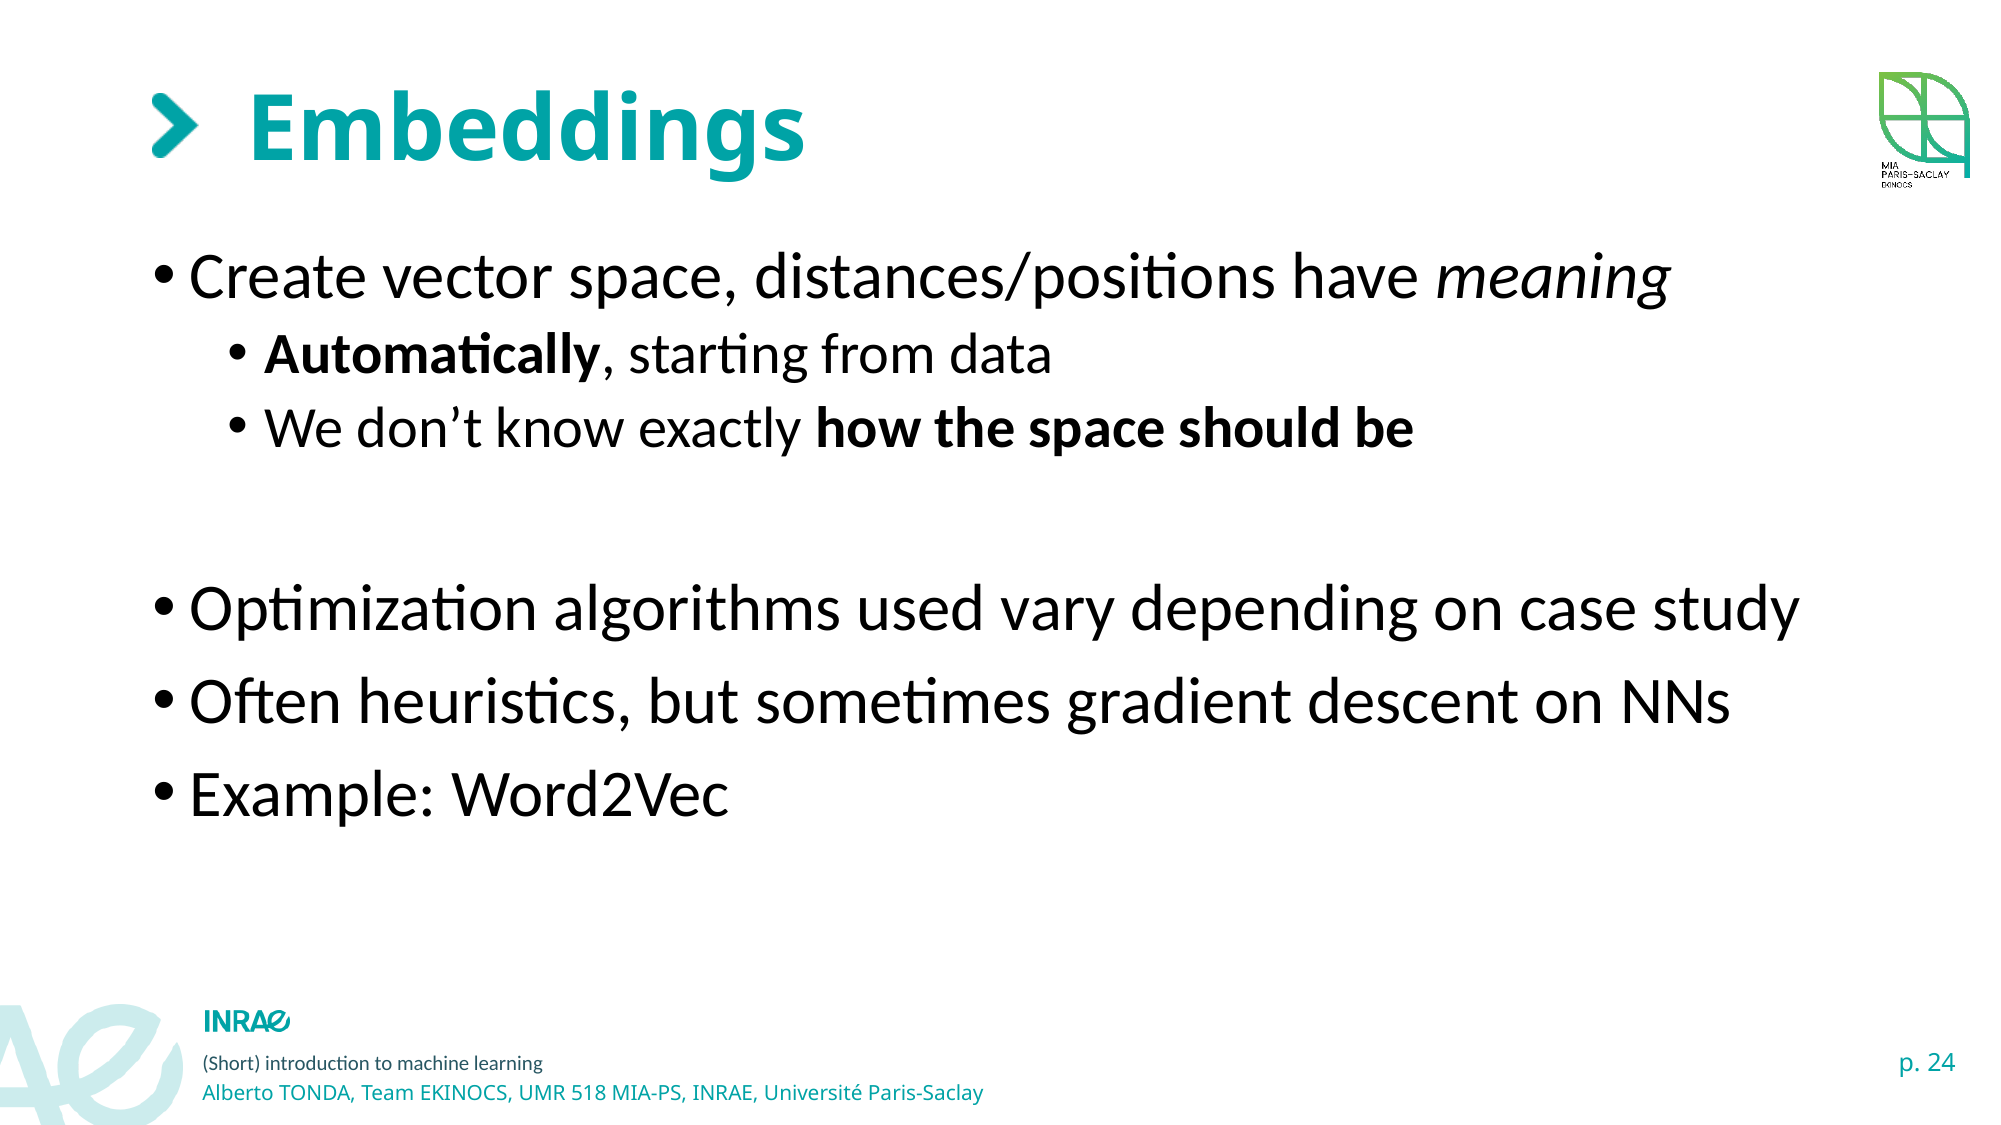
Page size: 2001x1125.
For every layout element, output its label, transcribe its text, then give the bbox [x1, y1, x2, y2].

title Embeddings [137, 59, 1863, 203]
picture [152, 93, 200, 158]
picture [1862, 54, 1986, 205]
picture [0, 996, 329, 1125]
list Create vector space, distances/positions have meaning Automatically, starting from data We don’t know exactly how the space should be Optimization algorithms used vary depending on case study Often heuristics, but sometimes gradient descent on NNs Example: Word2Vec [137, 233, 1863, 1001]
